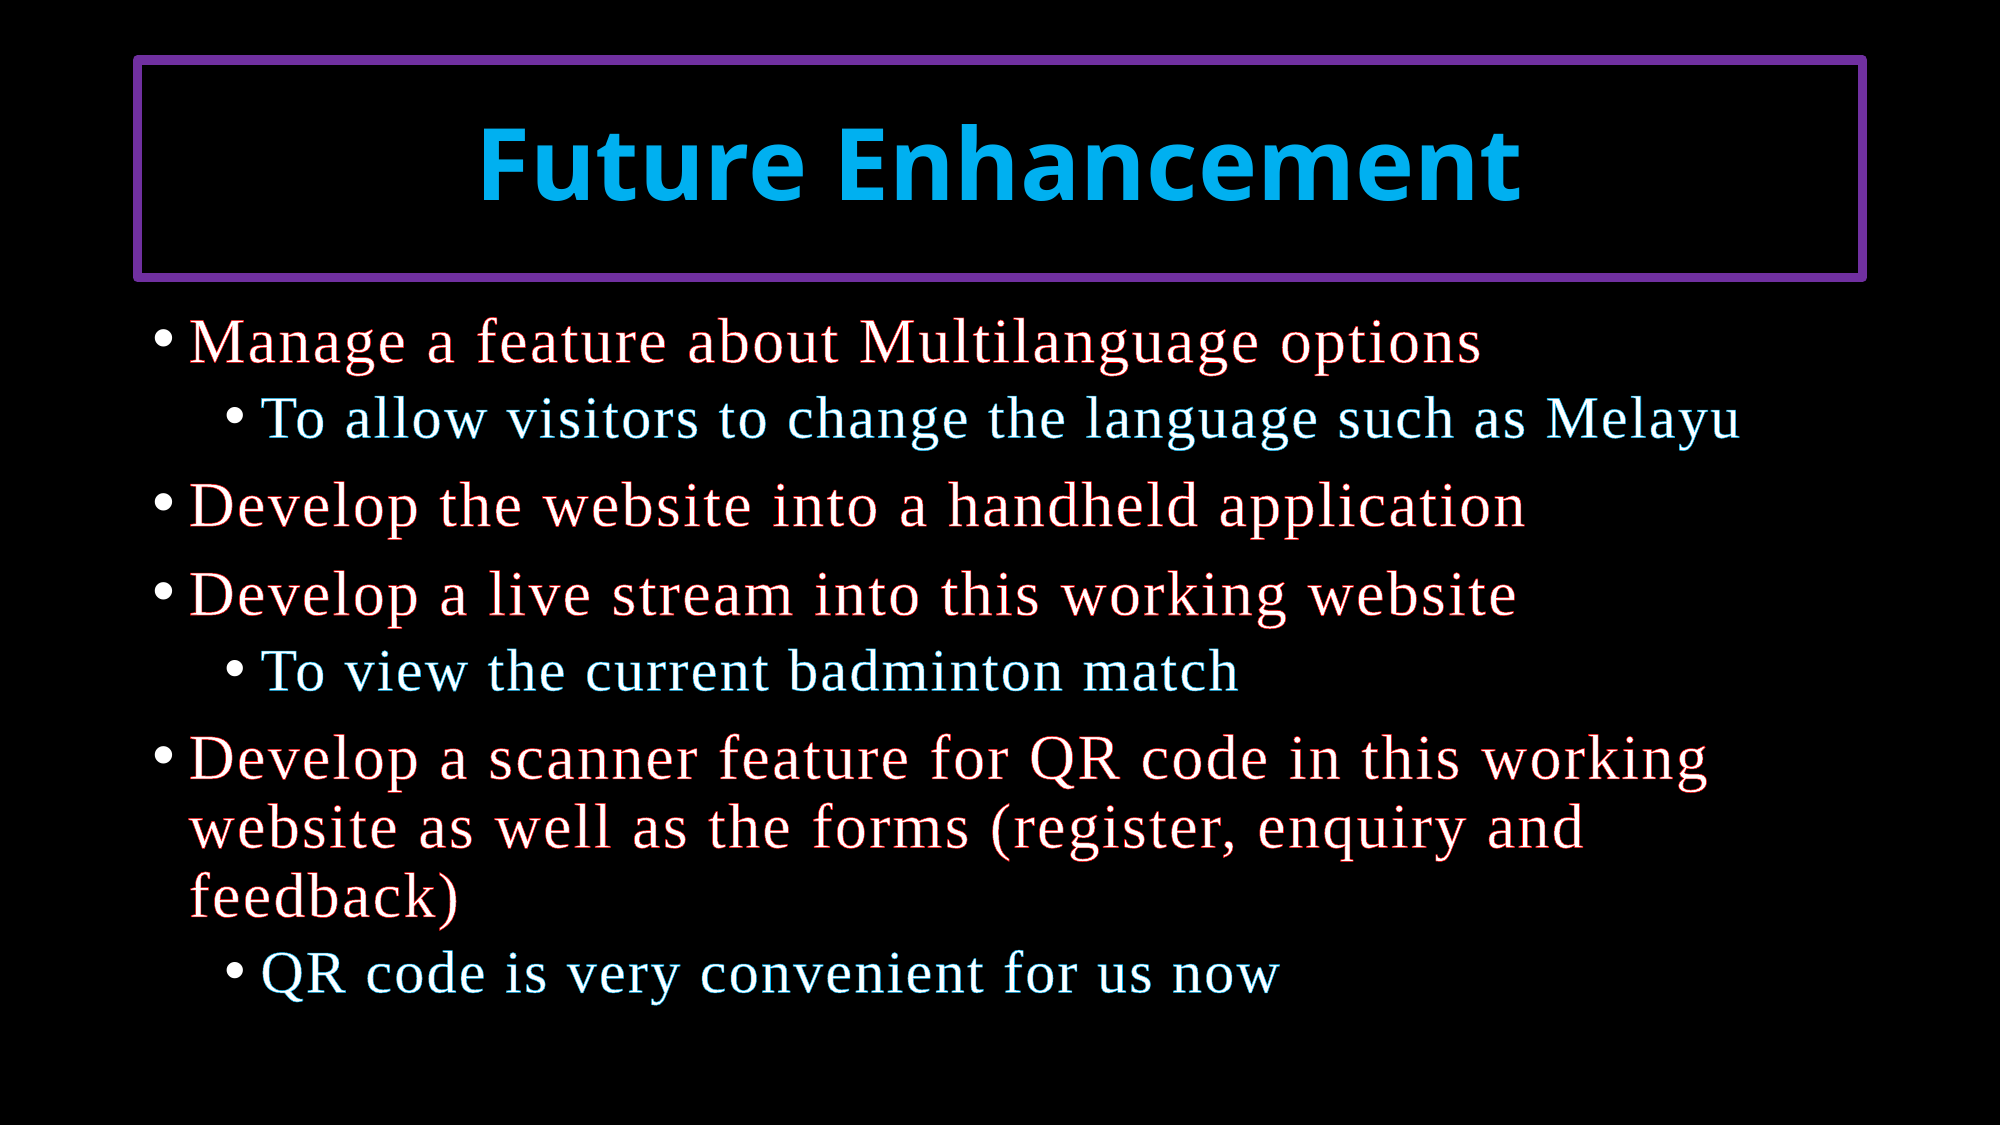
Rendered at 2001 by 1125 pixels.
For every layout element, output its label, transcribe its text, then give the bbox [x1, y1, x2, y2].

title Future Enhancement [133, 55, 1867, 282]
list Manage a feature about Multilanguage options To allow visitors to change the language such as Melayu Develop the website into a handheld application Develop a live stream into this working website To view the current badminton match Develop a scanner feature for QR code in this working website as well as the forms (register, enquiry and feedback) QR code is very convenient for us now [137, 299, 1863, 1014]
